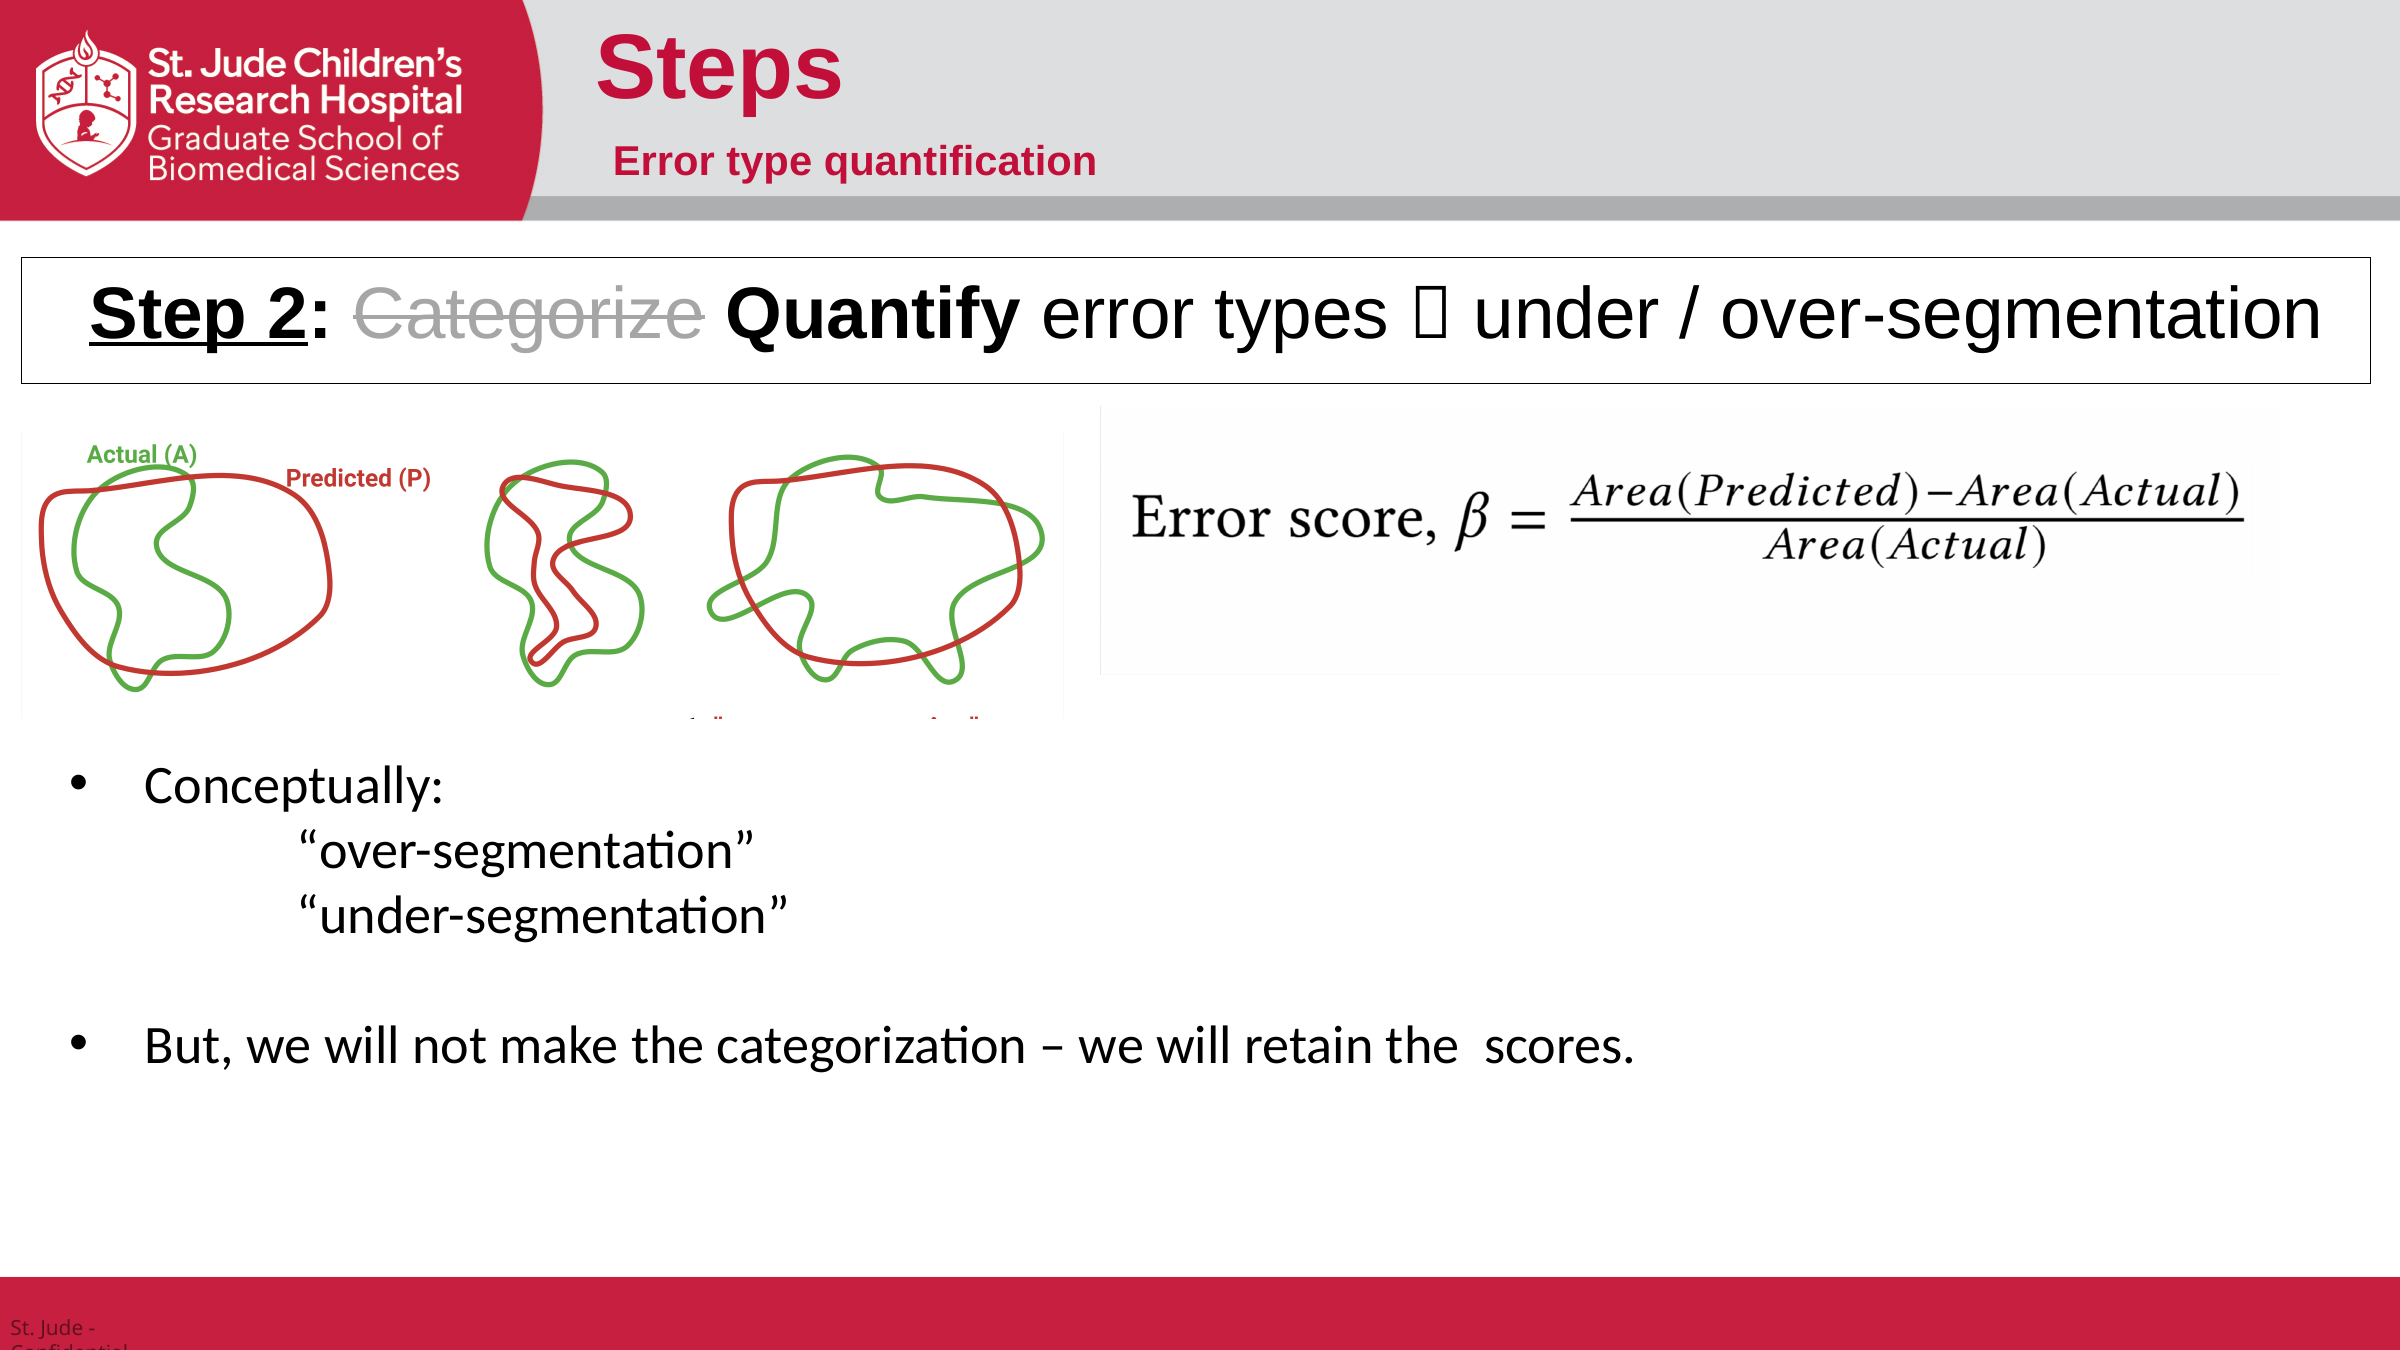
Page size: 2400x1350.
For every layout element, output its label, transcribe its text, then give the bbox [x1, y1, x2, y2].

text_box Steps [580, 0, 2345, 125]
text_box Error type quantification [598, 126, 2345, 191]
picture [0, 0, 2400, 1350]
text_box Step 2: Categorize Quantify error types  under / over-segmentation [21, 257, 2371, 384]
